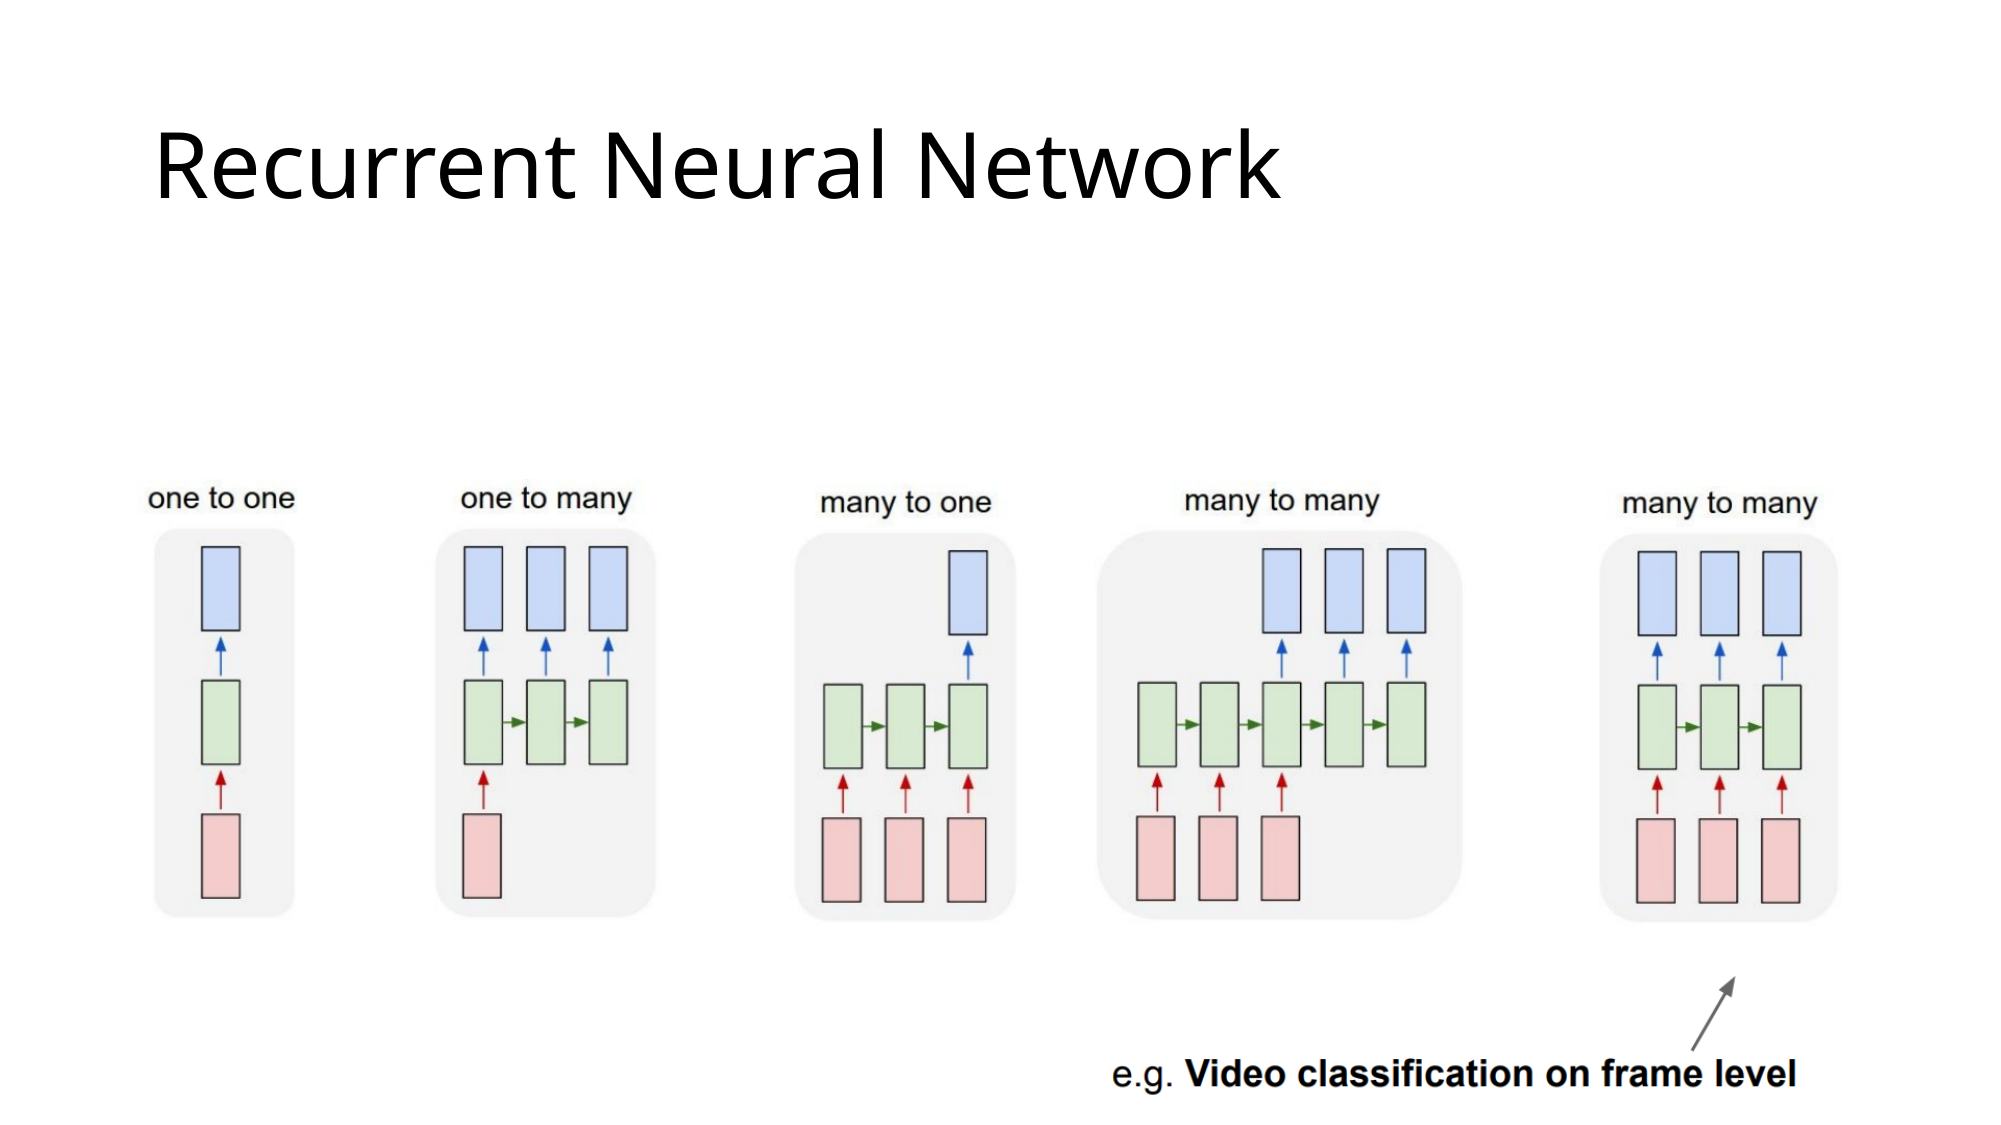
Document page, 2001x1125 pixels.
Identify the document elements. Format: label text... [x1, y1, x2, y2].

title Recurrent Neural Network [137, 59, 1863, 278]
picture [411, 478, 669, 927]
picture [782, 478, 1025, 933]
picture [1080, 972, 1815, 1102]
picture [1587, 485, 1853, 935]
picture [1080, 477, 1471, 943]
picture [136, 477, 298, 924]
